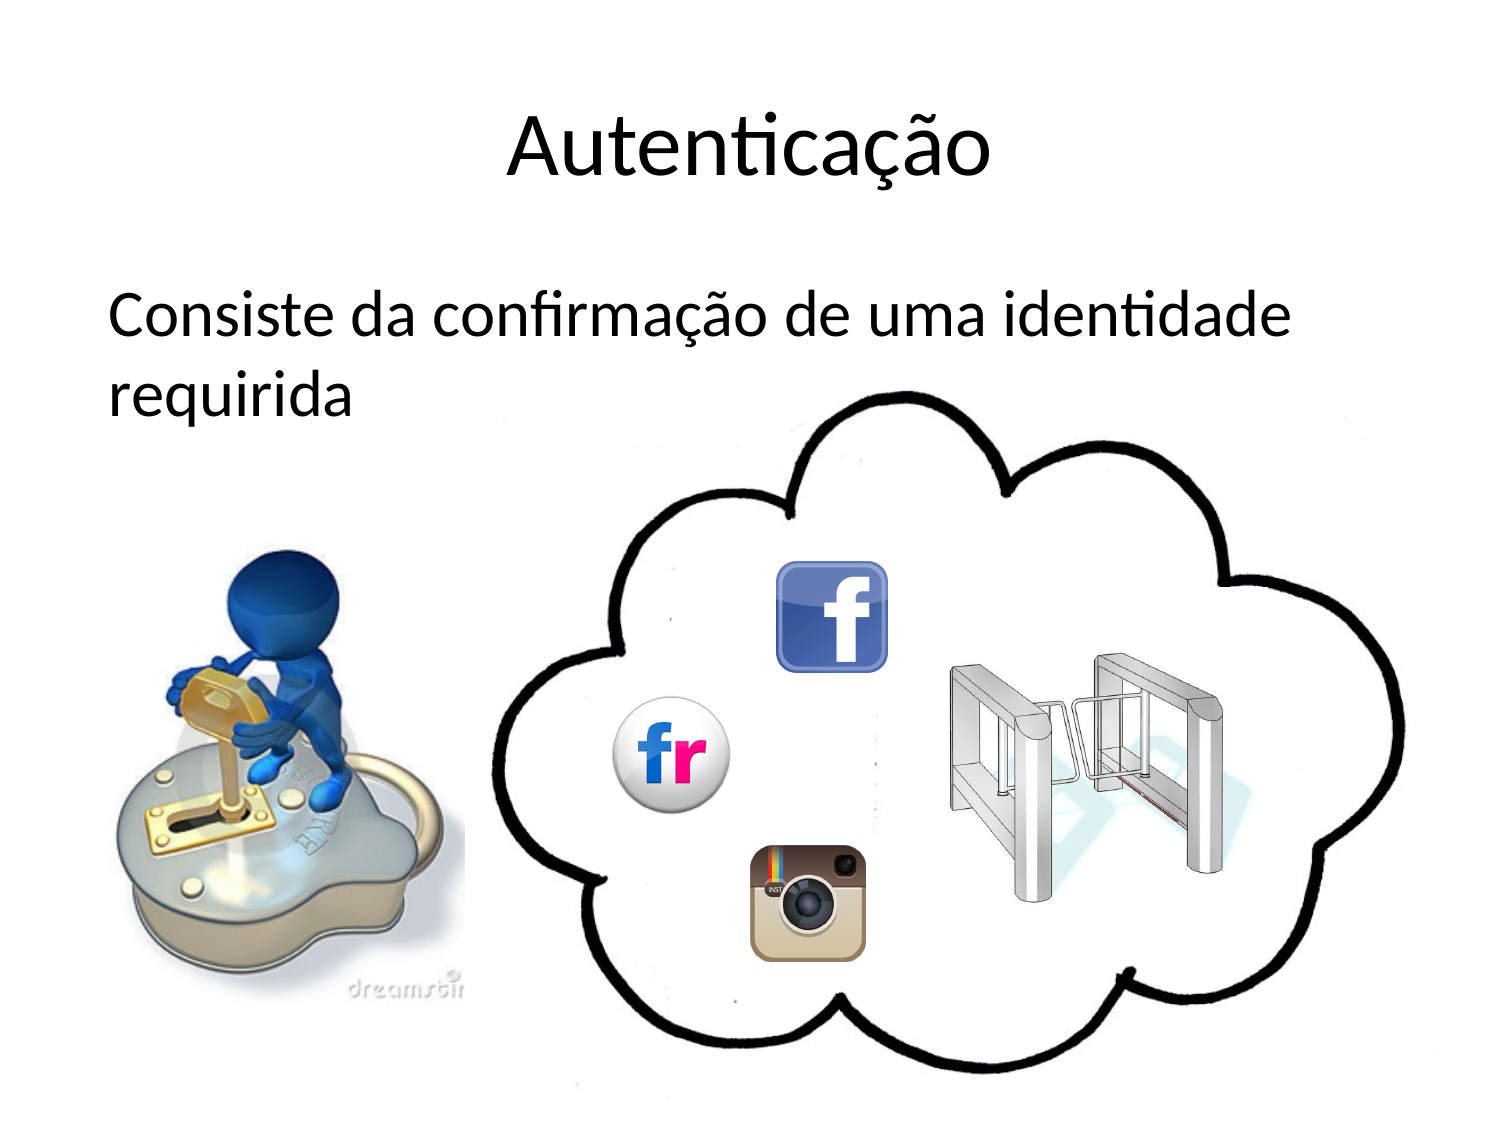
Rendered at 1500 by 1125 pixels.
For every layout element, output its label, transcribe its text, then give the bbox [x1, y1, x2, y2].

picture [24, 364, 1443, 1102]
list Consiste da confirmação de uma identidade requirida [75, 262, 1425, 502]
title Autenticação [75, 45, 1425, 233]
